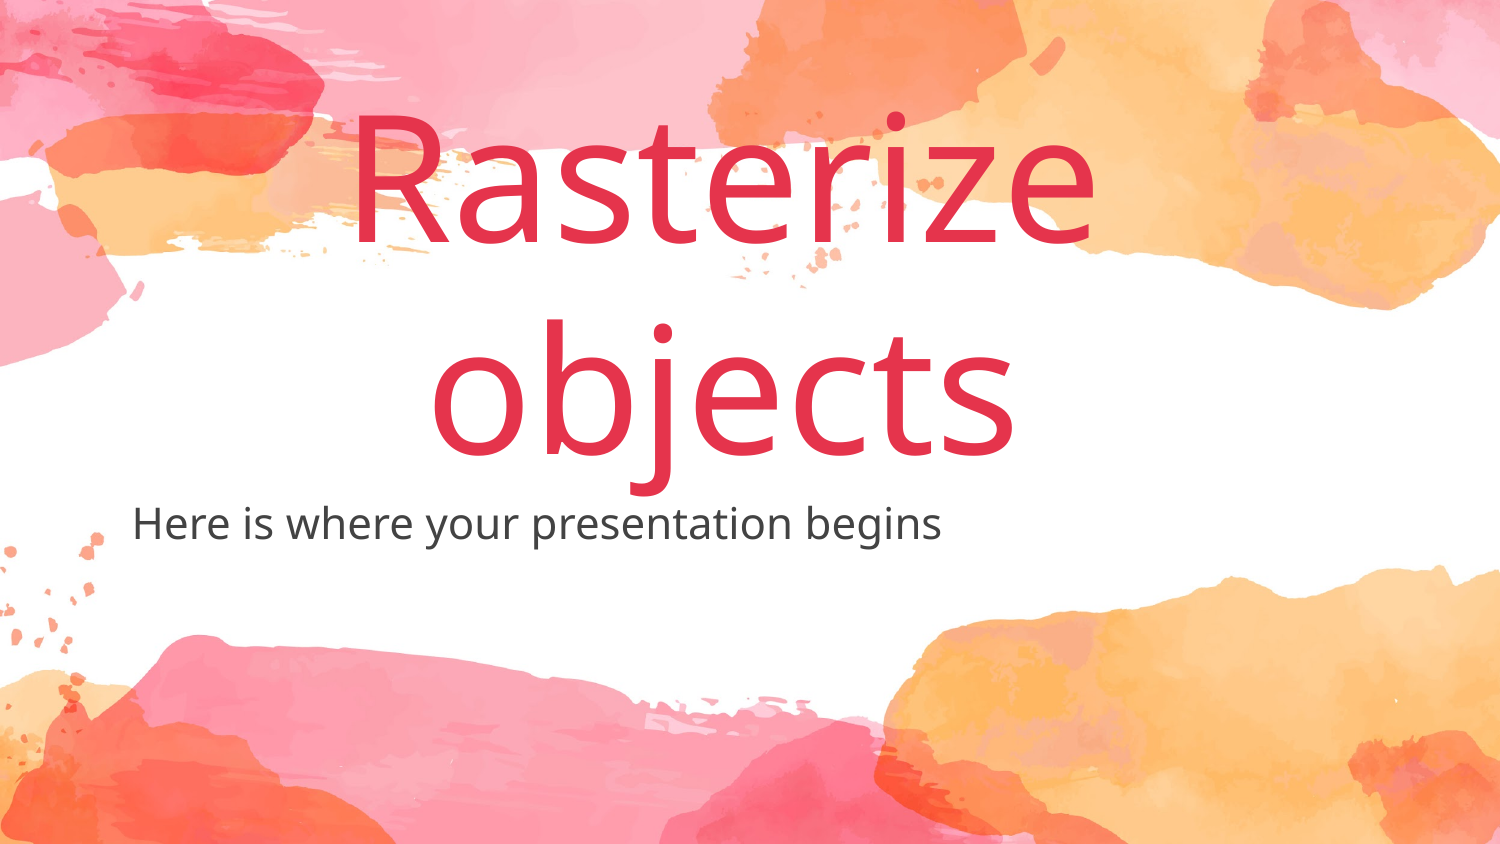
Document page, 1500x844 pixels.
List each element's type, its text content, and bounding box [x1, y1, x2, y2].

title Rasterize objects [51, 266, 1394, 506]
subtitle Here is where your presentation begins [0, 480, 1100, 561]
picture [0, 0, 1500, 844]
